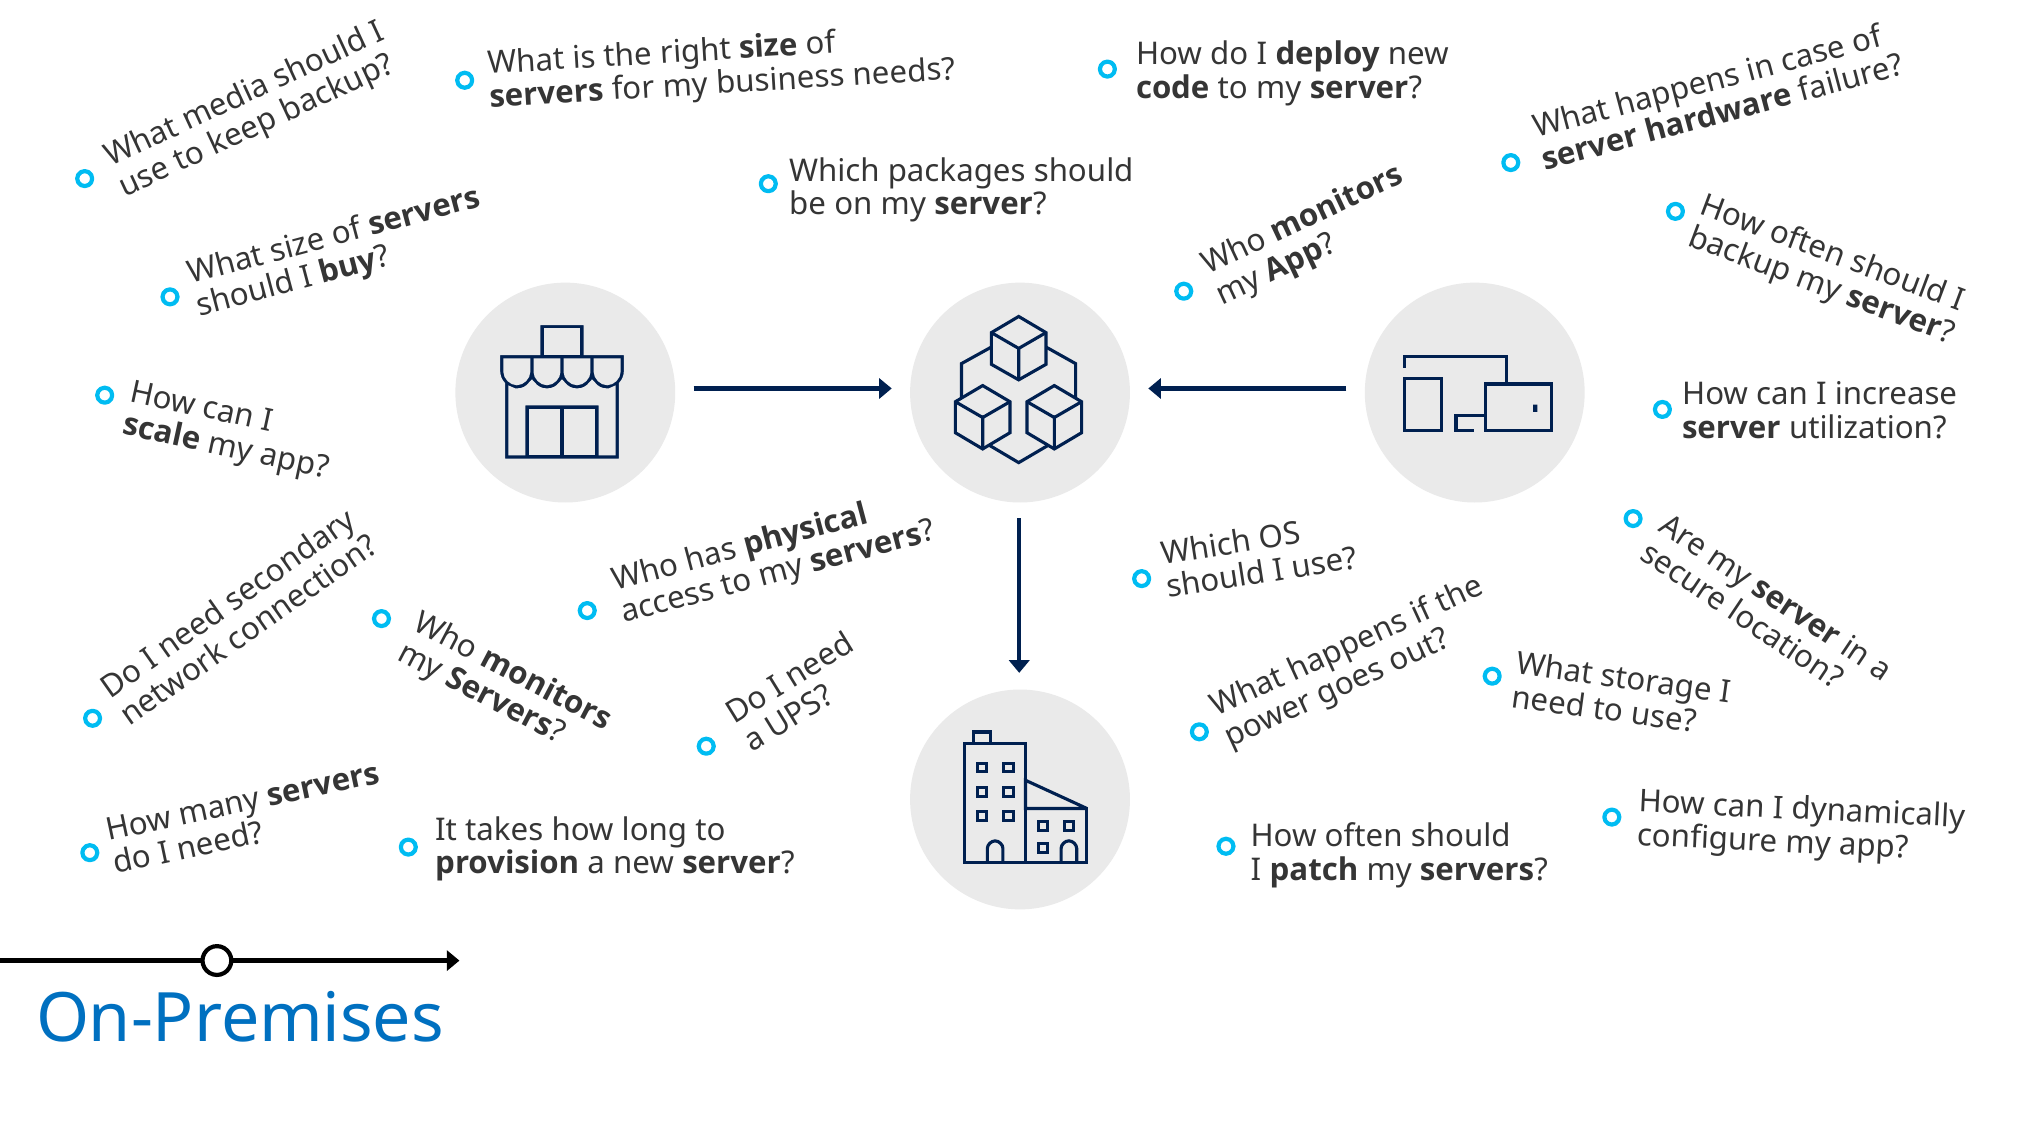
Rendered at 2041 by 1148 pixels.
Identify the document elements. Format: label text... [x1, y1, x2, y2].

text_box What is the right size of servers for my business needs? [471, 10, 972, 123]
text_box What happens in case of server hardware failure? [1513, 4, 1923, 188]
text_box [698, 738, 714, 754]
text_box How often should I backup my server? [1667, 176, 1993, 365]
text_box On-Premises [5, 958, 474, 1080]
text_box How often should I patch my servers? [1235, 812, 1563, 895]
text_box [201, 961, 233, 976]
text_box Which packages should be on my server? [774, 146, 1149, 229]
text_box [162, 289, 178, 305]
text_box [1625, 511, 1641, 527]
text_box [85, 710, 101, 726]
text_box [909, 689, 1131, 910]
text_box How can I increase server utilization? [1667, 370, 1981, 453]
text_box Who monitors my Servers? [376, 592, 641, 784]
text_box [1218, 838, 1234, 854]
text_box [77, 171, 93, 187]
text_box [373, 611, 389, 627]
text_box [455, 282, 676, 503]
text_box How many servers do I need? [86, 744, 414, 891]
text_box [1099, 61, 1115, 77]
text_box [201, 945, 233, 960]
text_box [97, 387, 113, 403]
text_box [1134, 571, 1150, 587]
text_box Are my server in a secure location? [1618, 493, 1921, 735]
text_box [400, 839, 416, 855]
text_box What happens if the power goes out? [1188, 552, 1526, 767]
text_box Which OS should I use? [1142, 498, 1375, 614]
text_box [457, 72, 473, 88]
text_box [1191, 724, 1207, 740]
text_box [1503, 155, 1519, 171]
text_box It takes how long to provision a new server? [420, 805, 810, 888]
text_box How can I dynamically configure my app? [1621, 776, 1981, 876]
text_box Who monitors my App? [1179, 140, 1446, 325]
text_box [909, 282, 1131, 503]
text_box [1604, 809, 1620, 825]
text_box What media should I use to keep backup? [82, 0, 427, 217]
text_box How can I scale my app? [104, 364, 356, 496]
text_box [1176, 283, 1192, 299]
text_box What size of servers should I buy? [167, 166, 517, 334]
text_box [1667, 203, 1683, 219]
text_box Do I need a UPS? [703, 608, 901, 773]
text_box What storage I need to use? [1493, 637, 1873, 770]
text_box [1364, 282, 1585, 503]
text_box [760, 176, 776, 192]
text_box [1484, 668, 1500, 684]
text_box [1654, 401, 1670, 417]
text_box [579, 603, 595, 619]
text_box How do I deploy new code to my server? [1121, 30, 1472, 113]
text_box Do I need secondary network connection? [78, 486, 400, 747]
text_box [82, 845, 98, 861]
text_box Who has physical access to my servers? [592, 476, 955, 641]
